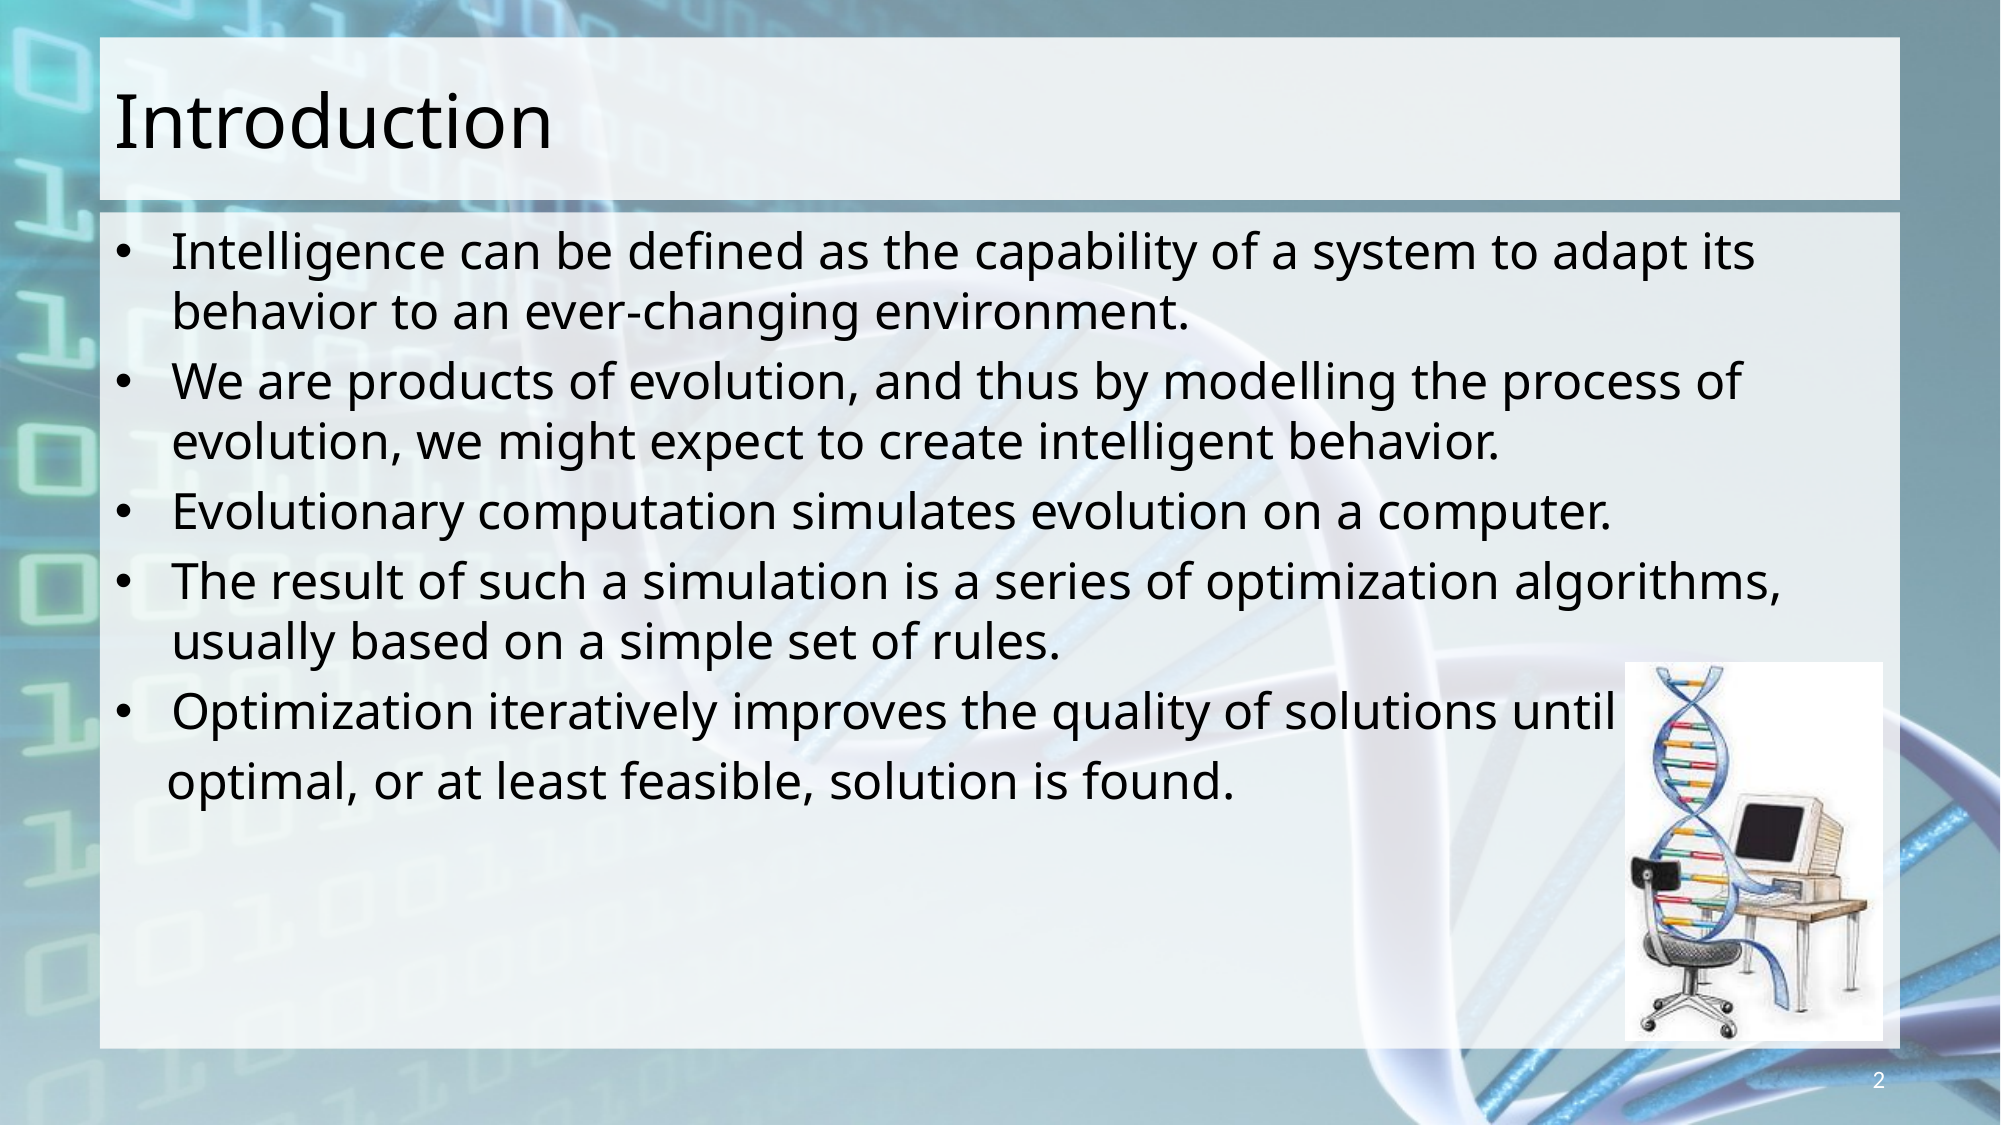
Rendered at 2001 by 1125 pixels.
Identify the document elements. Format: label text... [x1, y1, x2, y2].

slide_number 2 [1433, 1048, 1900, 1109]
picture [0, 0, 2001, 1125]
list Intelligence can be defined as the capability of a system to adapt its behavior to an ever-changing environment. We are products of evolution, and thus by modelling the process of evolution, we might expect to create intelligent behavior. Evolutionary computation simulates evolution on a computer. The result of such a simulation is a series of optimization algorithms, usually based on a simple set of rules. Optimization iteratively improves the quality of solutions until an optimal, or at least feasible, solution is found. [99, 212, 1900, 1049]
title Introduction [99, 37, 1900, 200]
